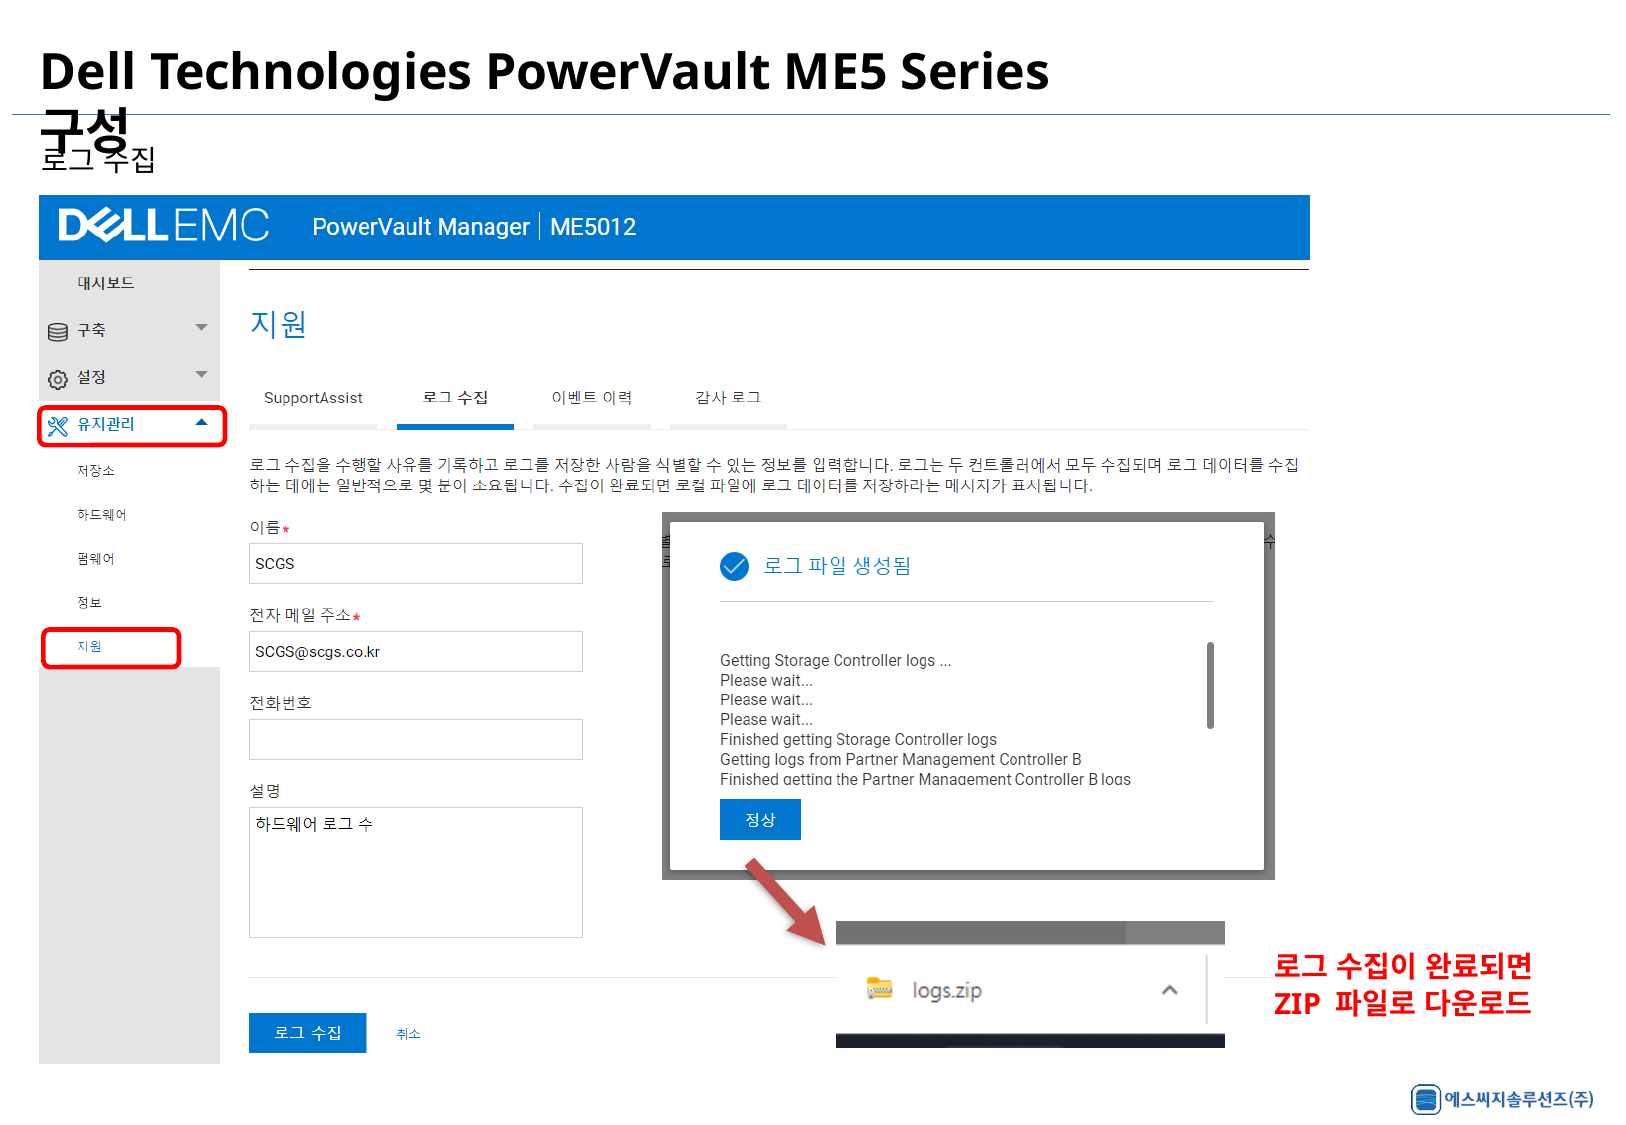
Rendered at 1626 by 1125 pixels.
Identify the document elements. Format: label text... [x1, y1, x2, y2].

text_box 로그 수집 [39, 140, 1538, 178]
text_box 로그 수집이 완료되면 ZIP 파일로 다운로드 [1314, 940, 1586, 1028]
title Dell Technologies PowerVault ME5 Series 구성 [39, 39, 1146, 100]
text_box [749, 861, 826, 946]
picture [1411, 1084, 1593, 1115]
picture [39, 195, 1310, 1064]
